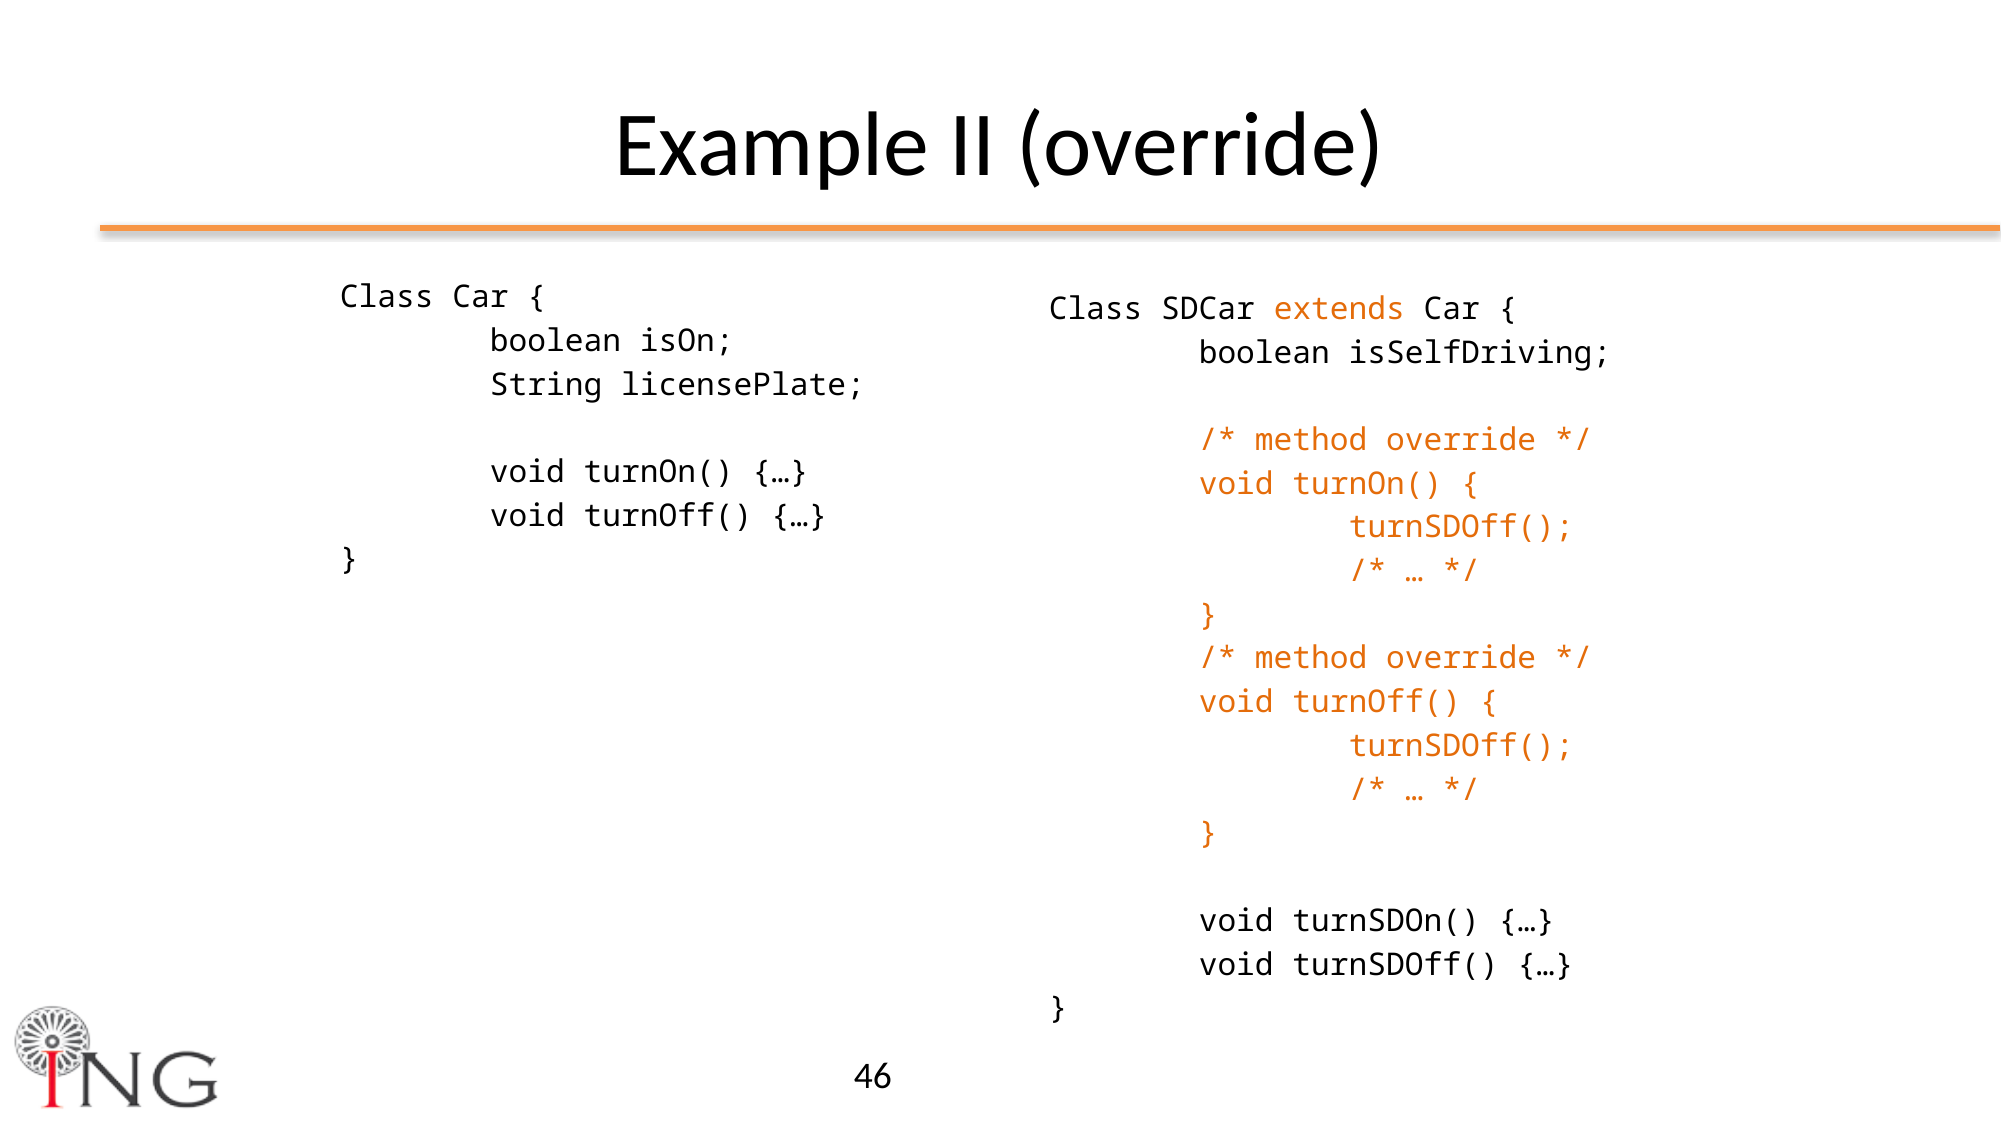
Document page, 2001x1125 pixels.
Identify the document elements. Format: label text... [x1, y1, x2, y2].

list Class Car { boolean isOn; String licensePlate; void turnOn() {…} void turnOff() {…} } [324, 268, 965, 1012]
title Example II (override) [99, 45, 1900, 233]
slide_number 46 [839, 1043, 1900, 1104]
text_box Class SDCar extends Car { boolean isSelfDriving; /* method override */ void turnOn() { turnSDOff(); /* … */ } /* method override */ void turnOff() { turnSDOff(); /* … */ } void turnSDOn() {…} void turnSDOff() {…} } [1033, 280, 1674, 1024]
picture [0, 987, 244, 1125]
